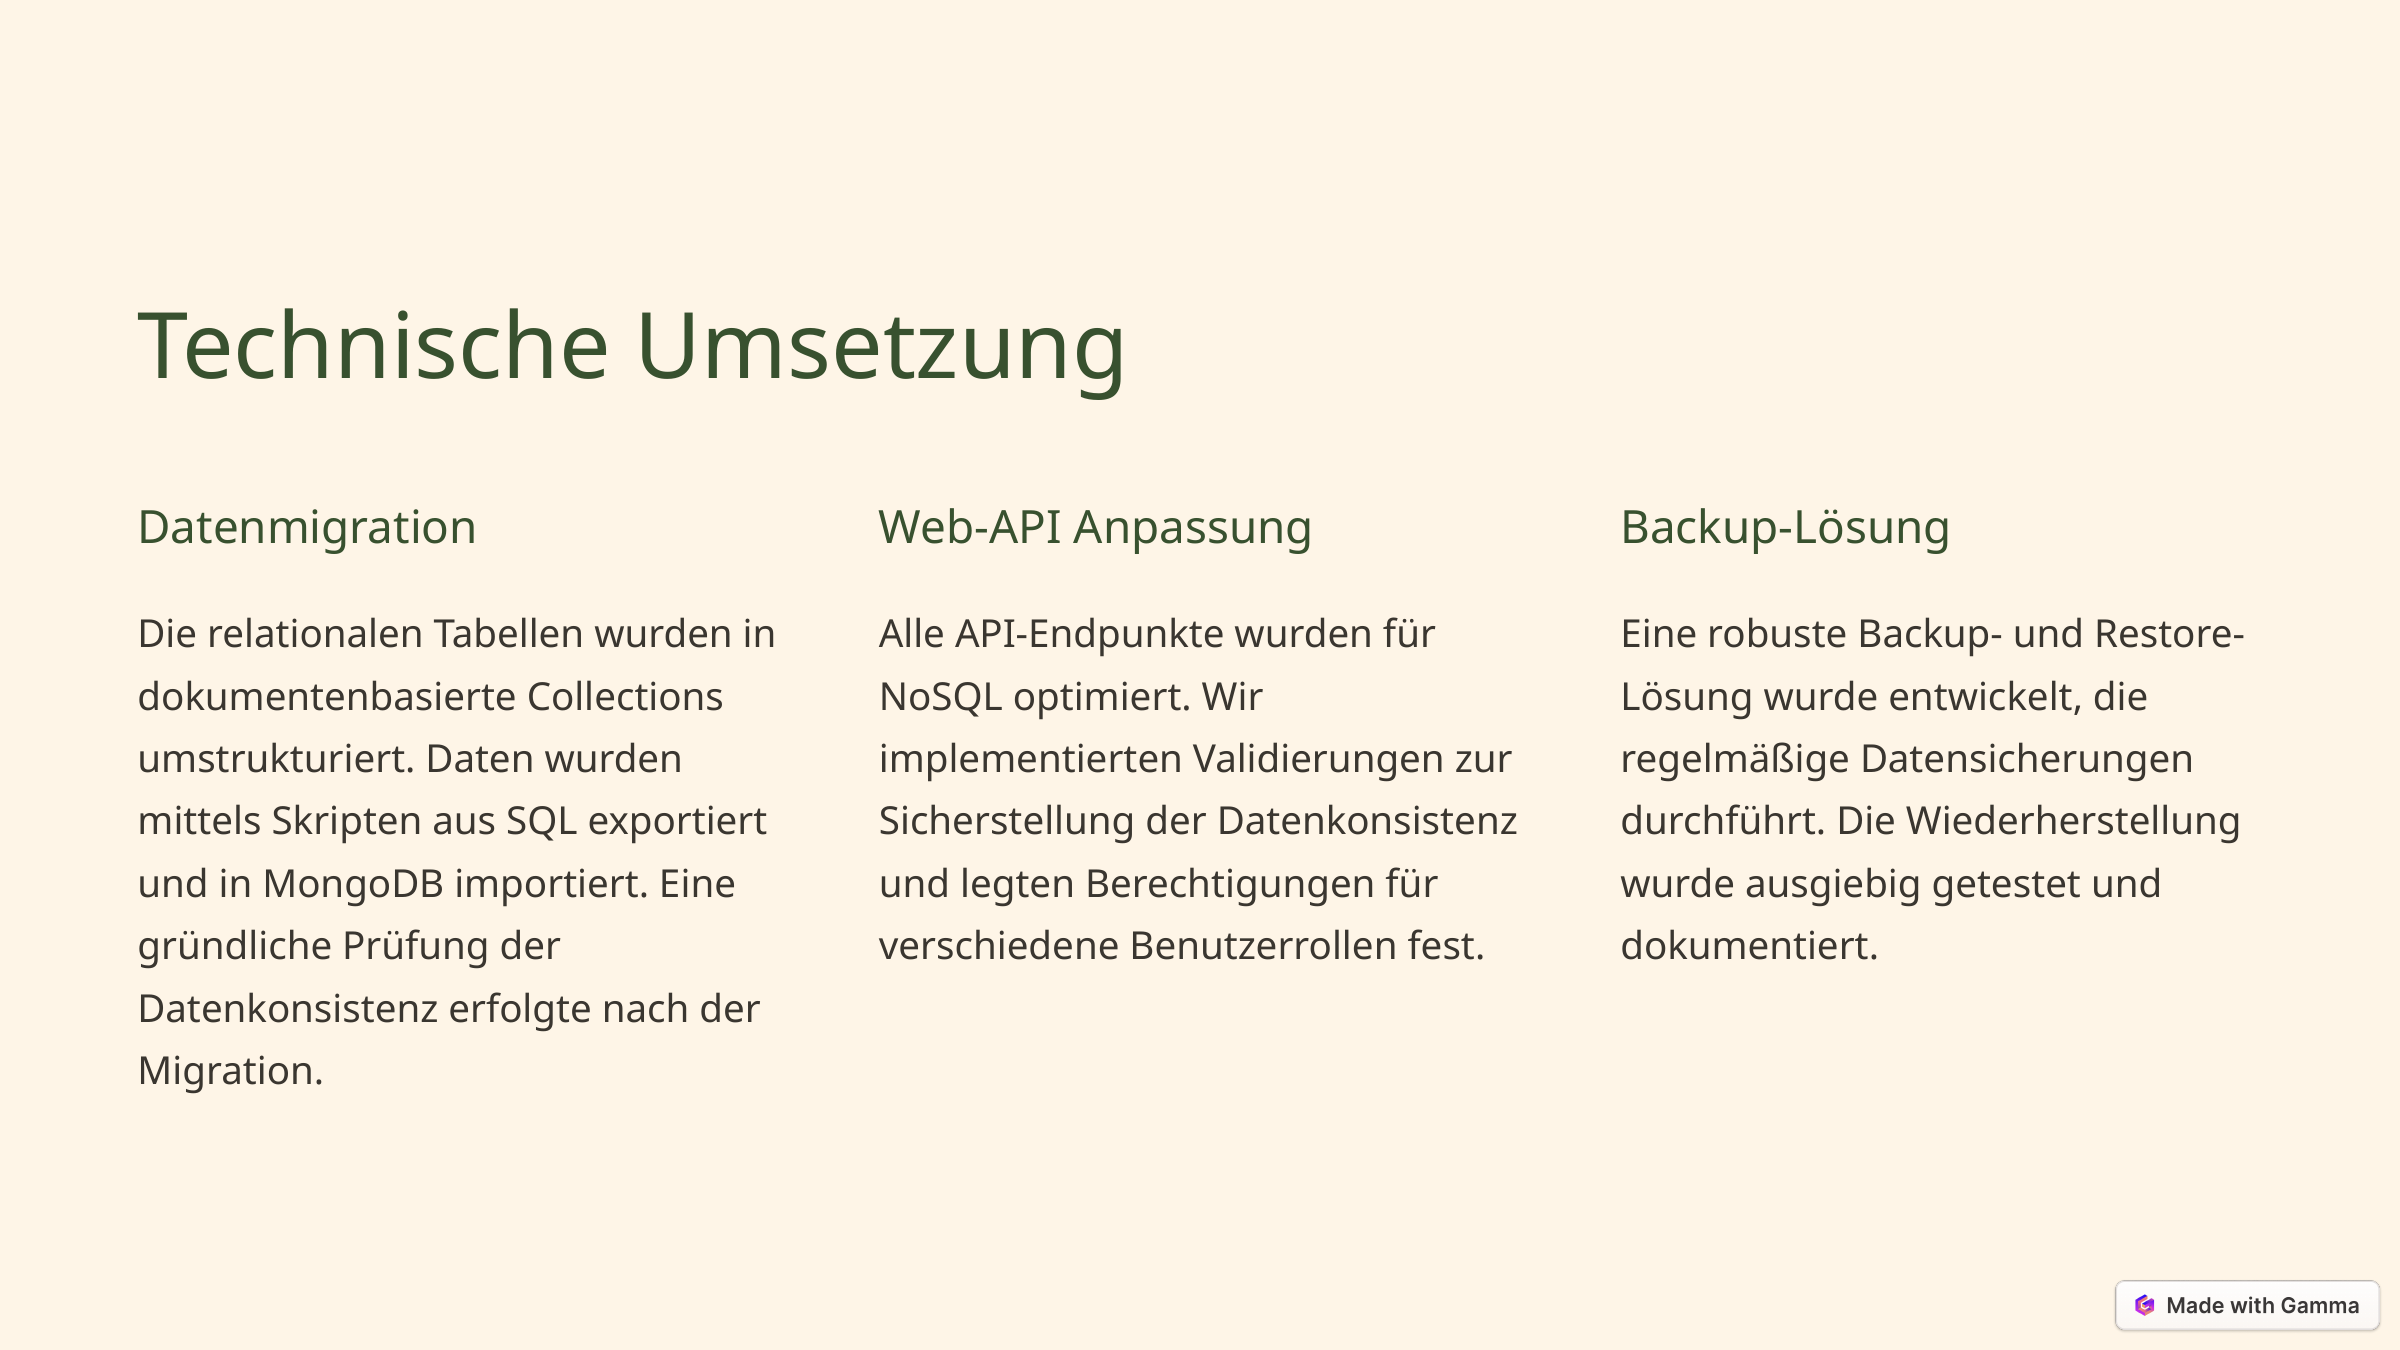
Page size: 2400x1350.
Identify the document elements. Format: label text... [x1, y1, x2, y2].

text_box Datenmigration [137, 495, 600, 554]
text_box Web-API Anpassung [878, 495, 1341, 554]
text_box Eine robuste Backup- und Restore-Lösung wurde entwickelt, die regelmäßige Datensicherungen durchführt. Die Wiederherstellung wurde ausgiebig getestet und dokumentiert. [1620, 592, 2265, 970]
text_box Die relationalen Tabellen wurden in dokumentenbasierte Collections umstrukturiert. Daten wurden mittels Skripten aus SQL exportiert und in MongoDB importiert. Eine gründliche Prüfung der Datenkonsistenz erfolgte nach der Migration. [137, 592, 782, 1033]
text_box Backup-Lösung [1620, 495, 2083, 554]
text_box Alle API-Endpunkte wurden für NoSQL optimiert. Wir implementierten Validierungen zur Sicherstellung der Datenkonsistenz und legten Berechtigungen für verschiedene Benutzerrollen fest. [878, 592, 1524, 970]
picture [2106, 1271, 2389, 1339]
text_box Technische Umsetzung [137, 282, 1140, 398]
